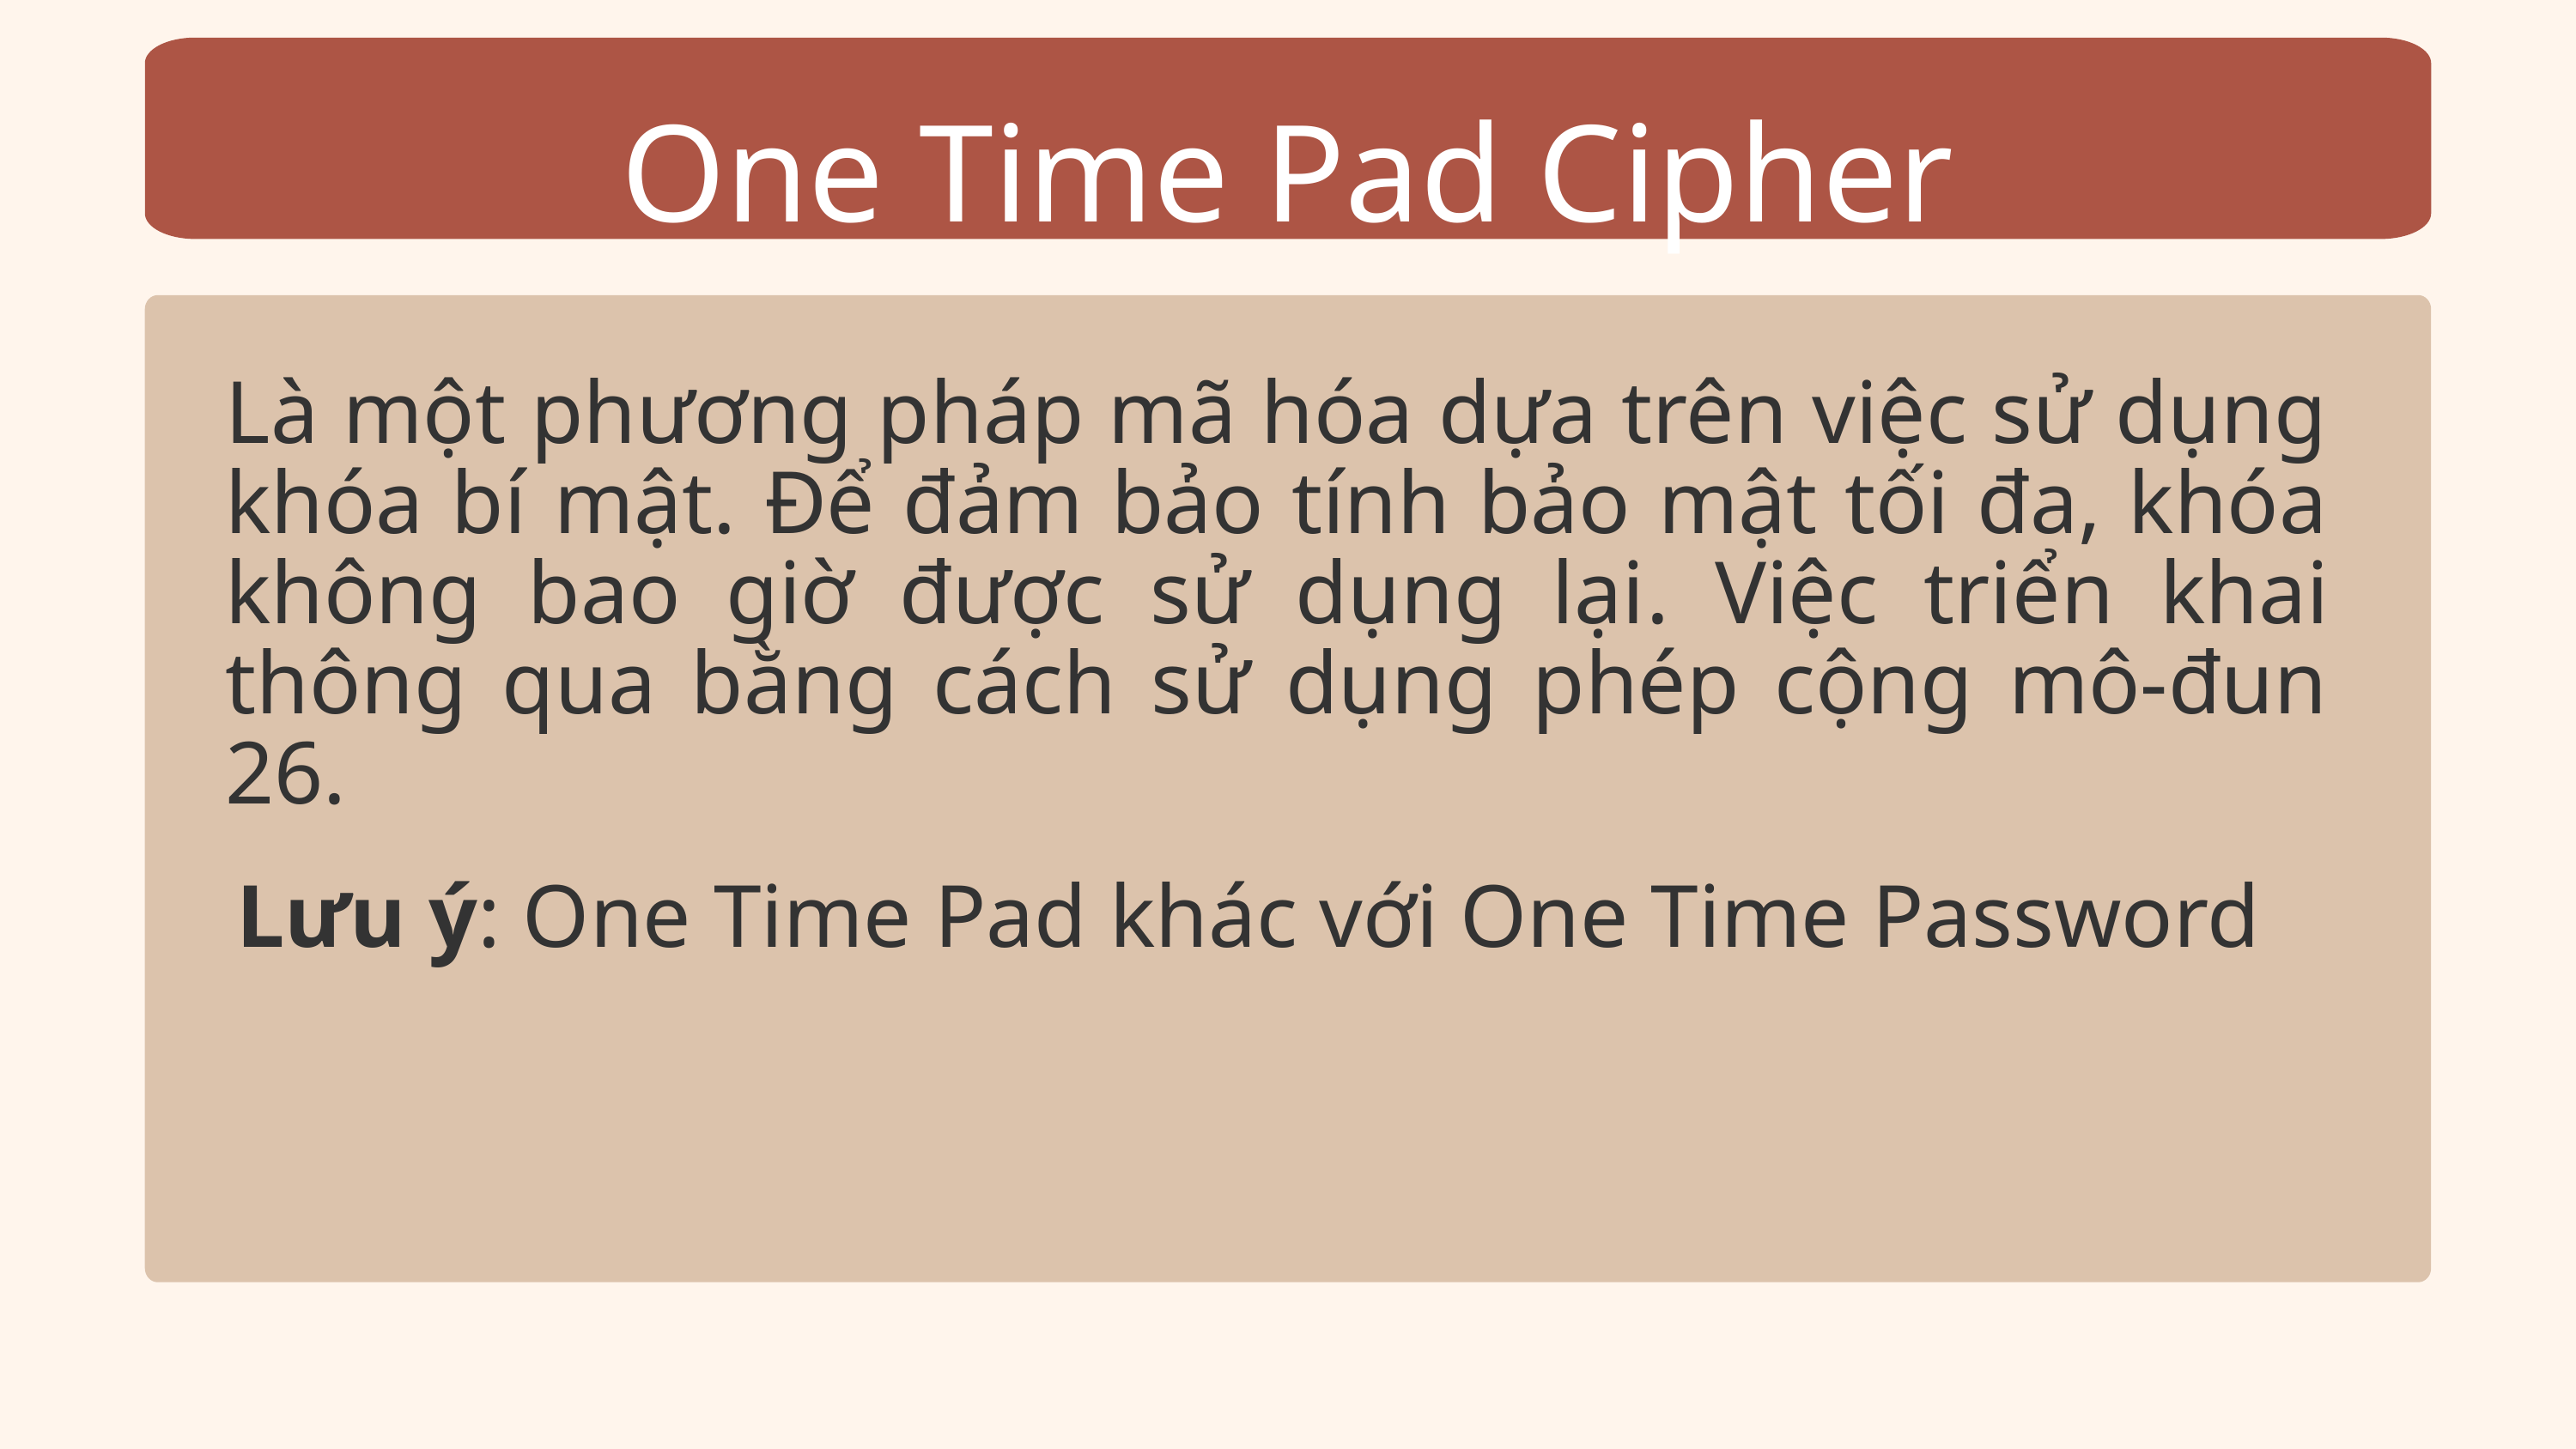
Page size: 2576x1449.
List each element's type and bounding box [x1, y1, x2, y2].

text_box [144, 294, 2432, 1282]
text_box [144, 18, 2432, 239]
